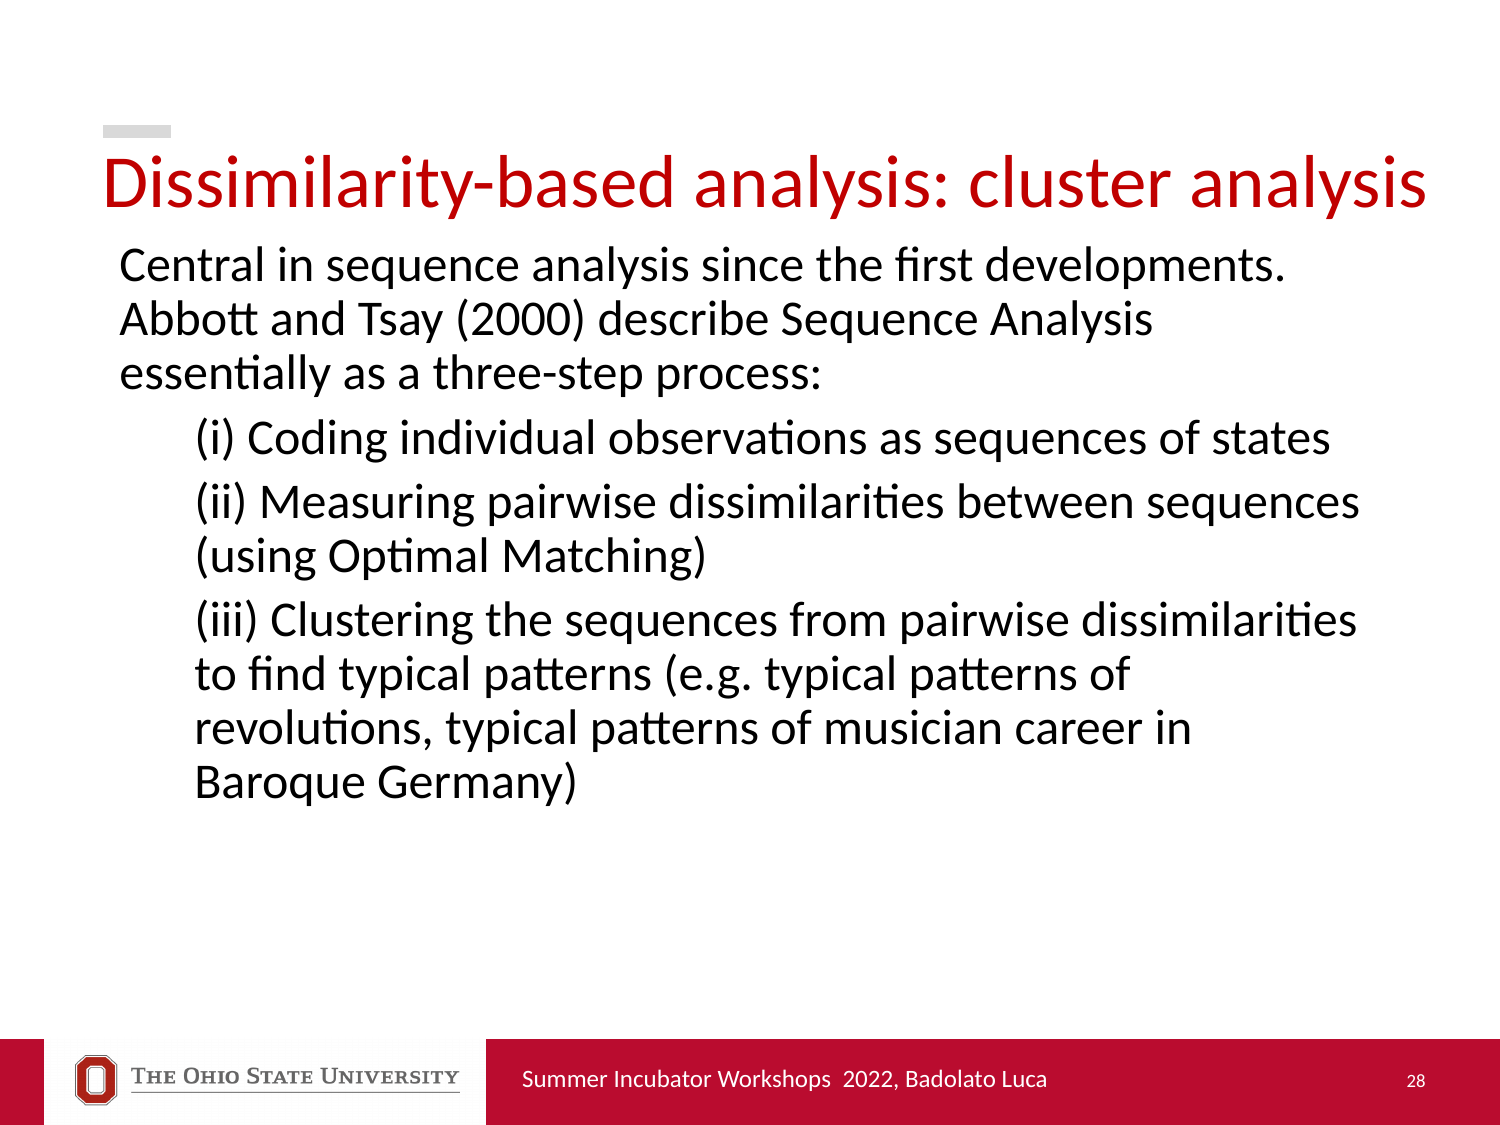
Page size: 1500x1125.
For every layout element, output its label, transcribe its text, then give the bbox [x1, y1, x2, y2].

picture [44, 1037, 486, 1125]
title Dissimilarity-based analysis: cluster analysis [87, 135, 1458, 239]
text_box 28 [1385, 1057, 1447, 1103]
text_box [486, 1039, 1500, 1125]
text_box Central in sequence analysis since the first developments. Abbott and Tsay (2000) describe Sequence Analysis essentially as a three-step process: (i) Coding individual observations as sequences of states (ii) Measuring pairwise dissimilarities between sequences (using Optimal Matching) (iii) Clustering the sequences from pairwise dissimilarities to find typical patterns (e.g. typical patterns of revolutions, typical patterns of musician career in Baroque Germany) [104, 231, 1386, 990]
text_box [0, 1039, 44, 1125]
footer Summer Incubator Workshops 2022, Badolato Luca [496, 1054, 1075, 1100]
